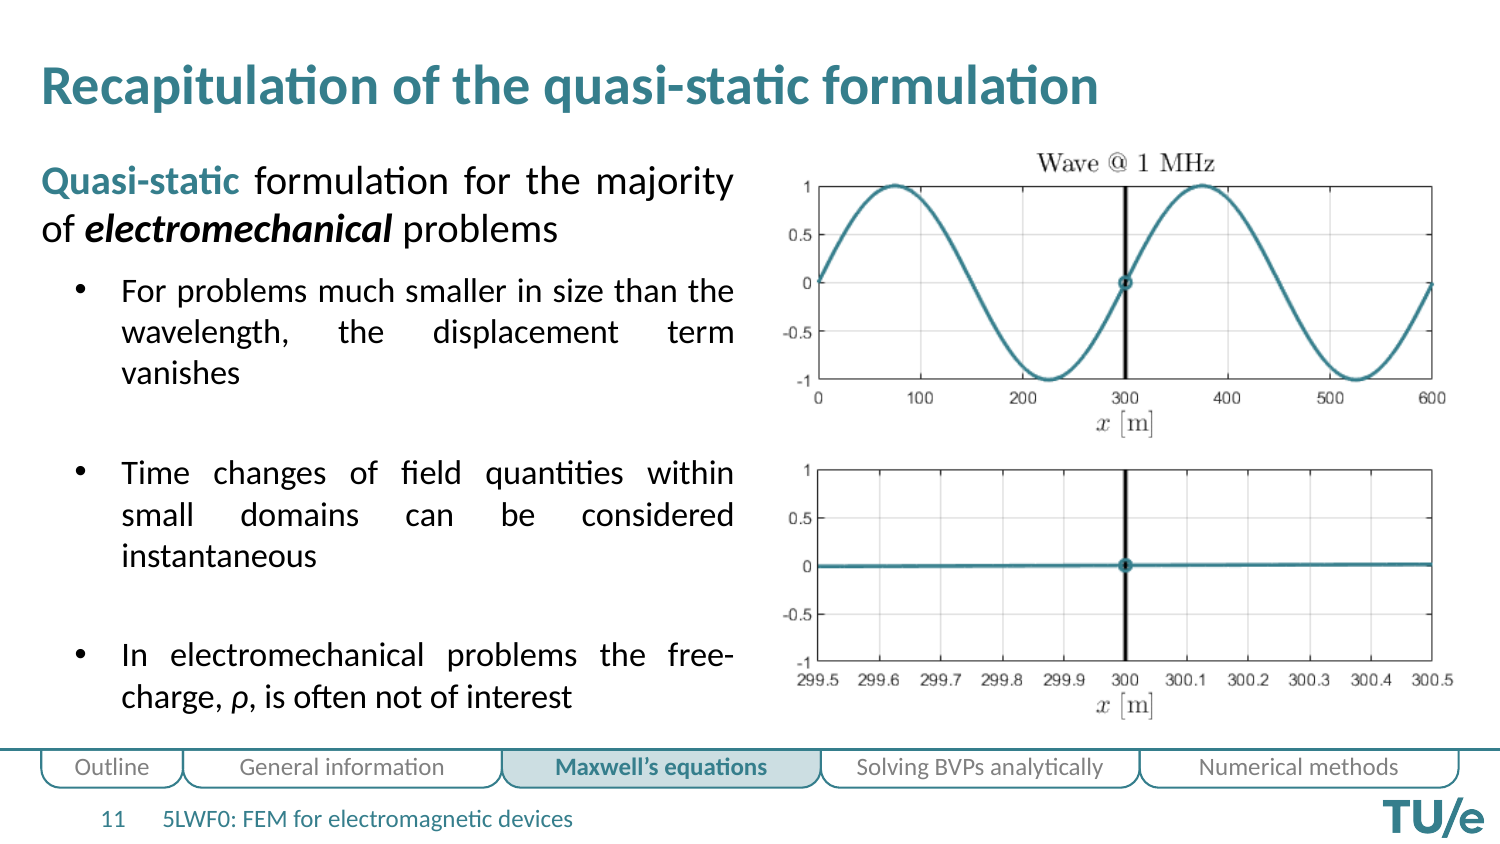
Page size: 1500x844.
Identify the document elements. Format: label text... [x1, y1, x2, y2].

title Recapitulation of the quasi-static formulation [41, 59, 1459, 124]
footer 5LWF0: FEM for electromagnetic devices [163, 802, 1160, 841]
list Quasi-static formulation for the majority of electromechanical problems For problems much smaller in size than the wavelength, the displacement term vanishes Time changes of field quantities within small domains can be considered instantaneous In electromechanical problems the free-charge, ρ, is often not of interest [41, 153, 736, 748]
slide_number 11 [100, 802, 163, 841]
picture [773, 142, 1459, 737]
